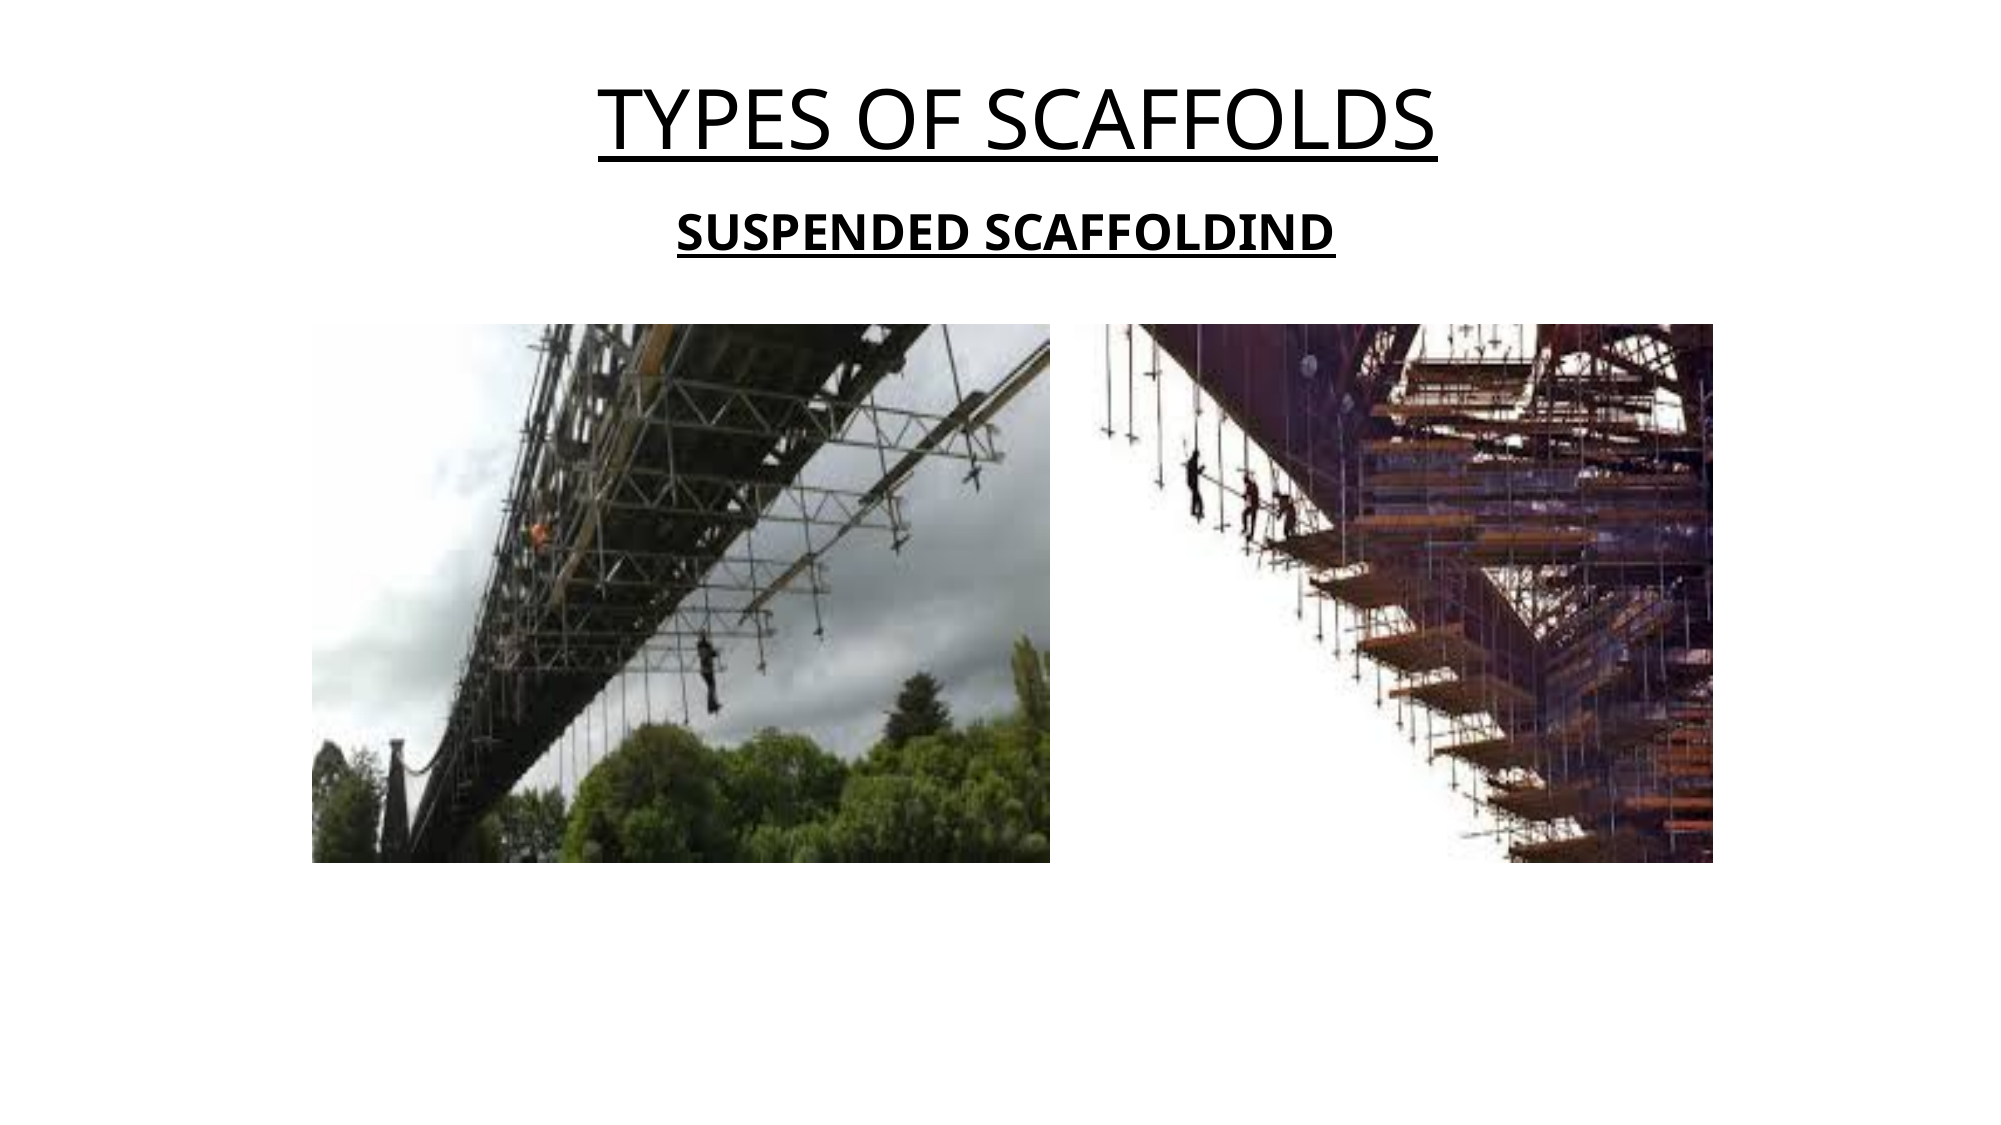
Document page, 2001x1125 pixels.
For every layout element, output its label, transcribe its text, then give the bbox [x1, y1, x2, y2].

picture [1074, 324, 1713, 863]
title TYPES OF SCAFFOLDS [255, 24, 1750, 175]
subtitle SUSPENDED SCAFFOLDIND [249, 200, 1750, 1125]
picture [312, 324, 1050, 863]
